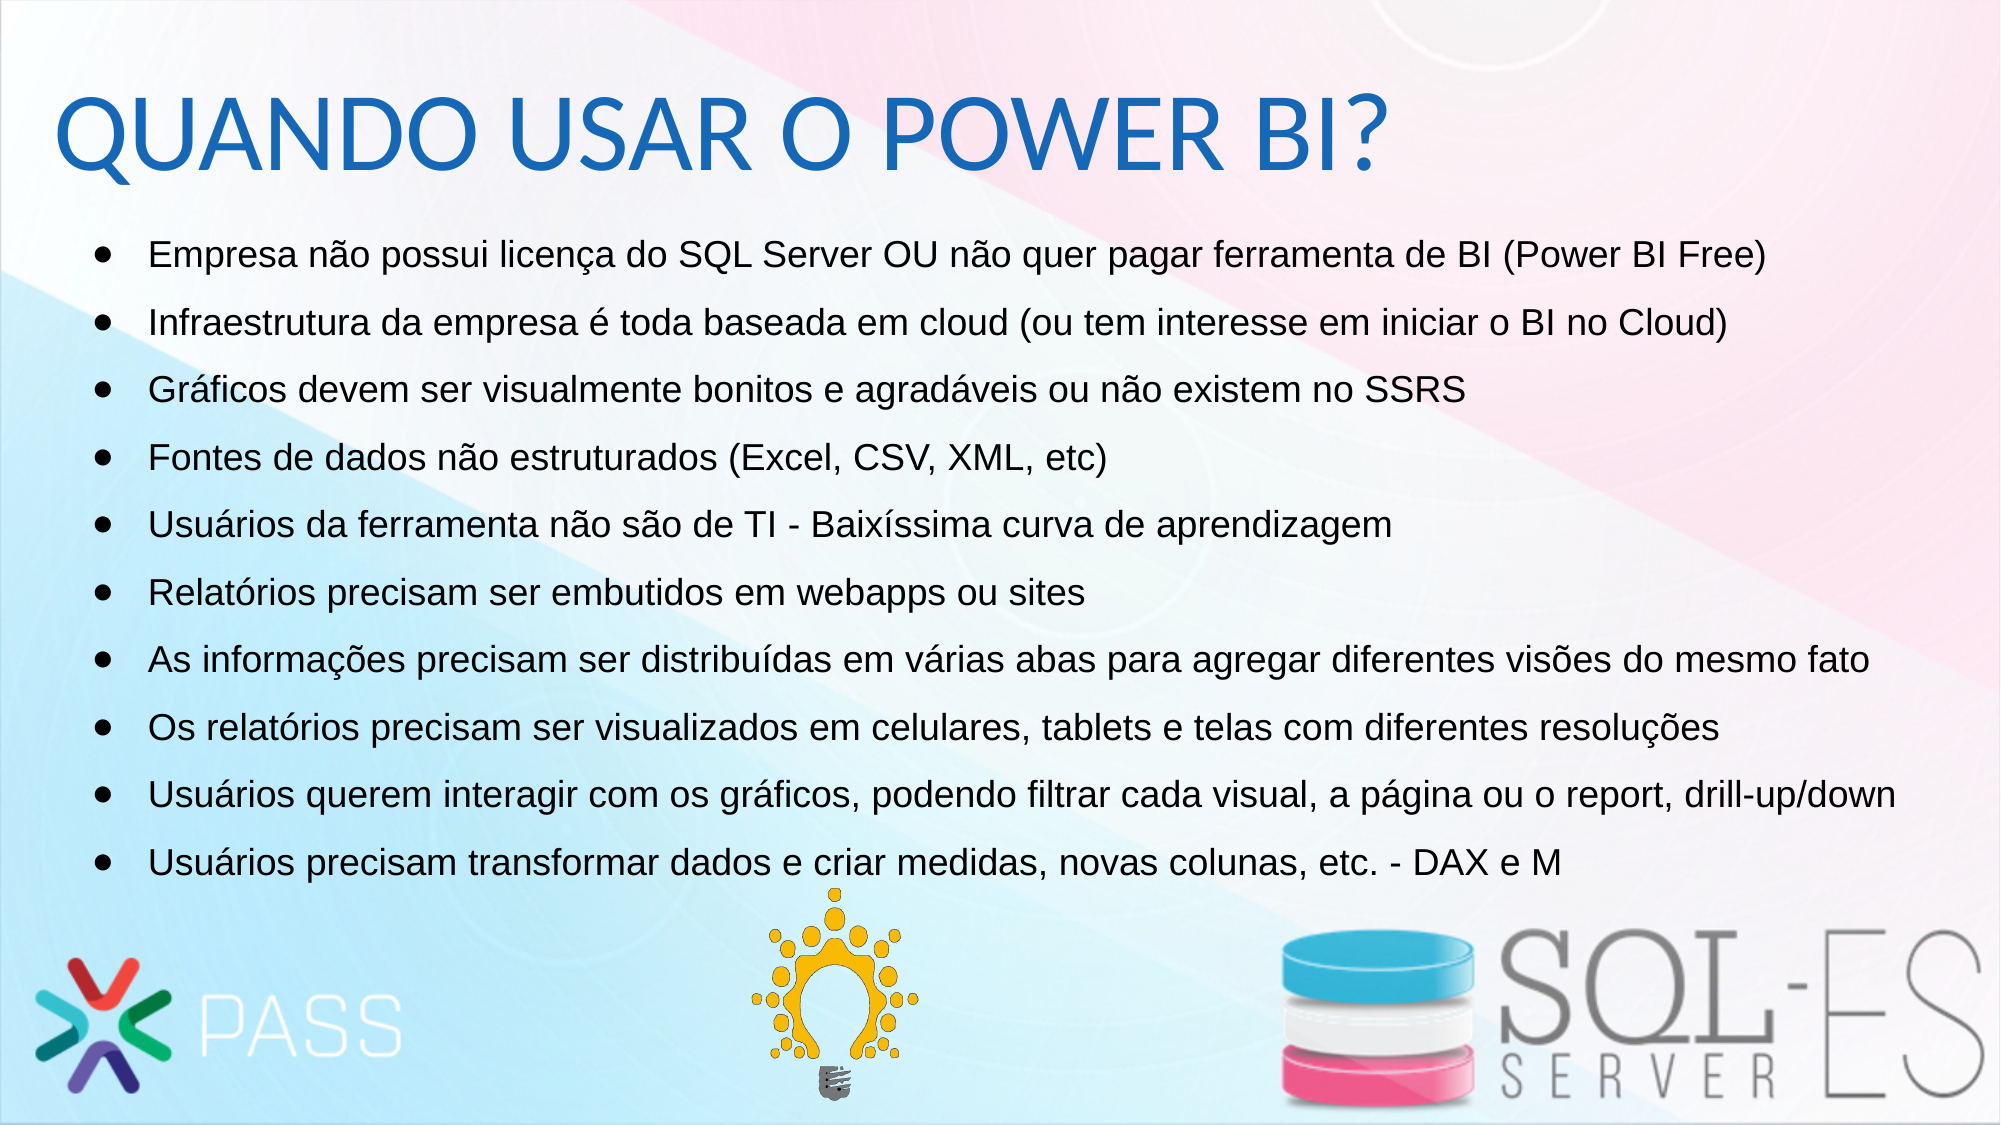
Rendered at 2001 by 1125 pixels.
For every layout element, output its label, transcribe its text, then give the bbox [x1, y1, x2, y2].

title QUANDO USAR O POWER BI? [38, 66, 1943, 206]
text_box Empresa não possui licença do SQL Server OU não quer pagar ferramenta de BI (Power BI Free) Infraestrutura da empresa é toda baseada em cloud (ou tem interesse em iniciar o BI no Cloud) Gráficos devem ser visualmente bonitos e agradáveis ou não existem no SSRS Fontes de dados não estruturados (Excel, CSV, XML, etc) Usuários da ferramenta não são de TI - Baixíssima curva de aprendizagem Relatórios precisam ser embutidos em webapps ou sites As informações precisam ser distribuídas em várias abas para agregar diferentes visões do mesmo fato Os relatórios precisam ser visualizados em celulares, tablets e telas com diferentes resoluções Usuários querem interagir com os gráficos, podendo filtrar cada visual, a página ou o report, drill-up/down Usuários precisam transformar dados e criar medidas, novas colunas, etc. - DAX e M [57, 192, 1942, 978]
picture [0, 0, 2001, 1125]
